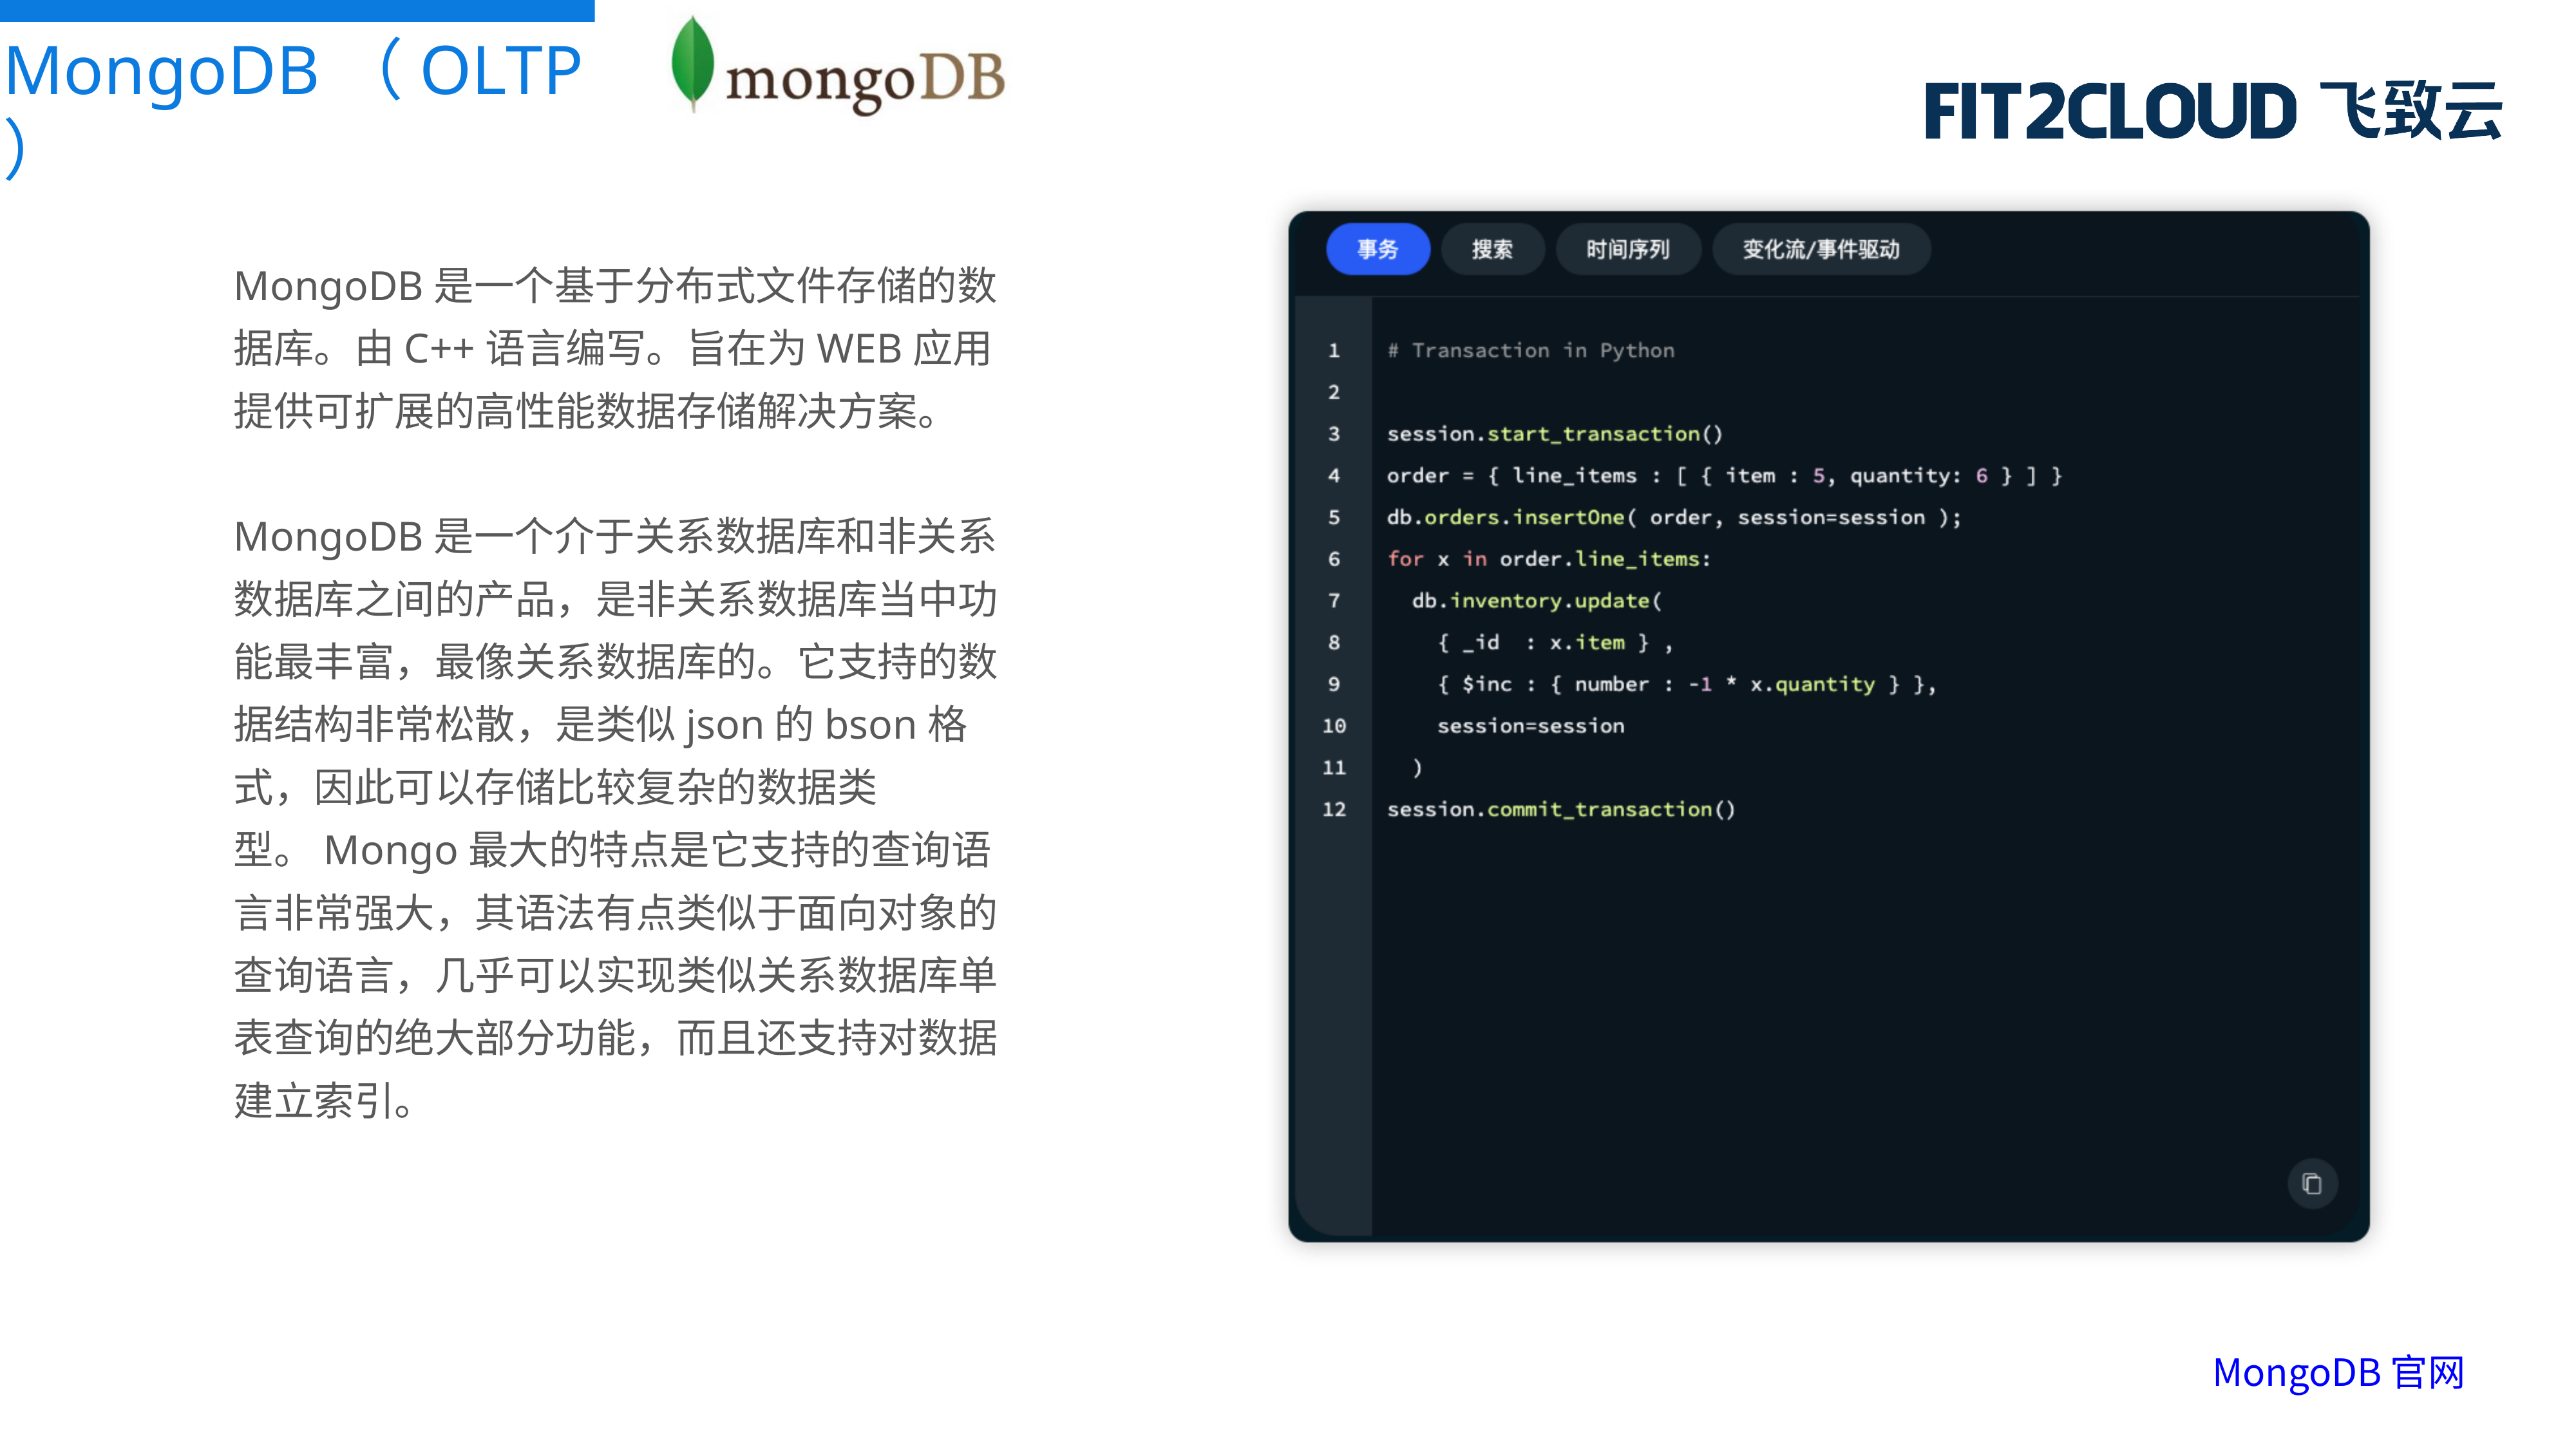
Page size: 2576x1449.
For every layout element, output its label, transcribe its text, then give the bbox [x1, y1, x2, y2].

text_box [0, 0, 649, 184]
picture [1265, 188, 2394, 1267]
picture [1926, 80, 2503, 140]
picture [629, 0, 1056, 131]
text_box MongoDB 官网 [2193, 1343, 2576, 1403]
text_box MongoDB是一个基于分布式文件存储的数据库。由C++语言编写。旨在为WEB应用提供可扩展的高性能数据存储解决方案。 MongoDB是一个介于关系数据库和非关系数据库之间的产品，是非关系数据库当中功能最丰富，最像关系数据库的。它支持的数据结构非常松散，是类似json的bson格式，因此可以存储比较复杂的数据类型。Mongo最大的特点是它支持的查询语言非常强大，其语法有点类似于面向对象的查询语言，几乎可以实现类似关系数据库单表查询的绝大部分功能，而且还支持对数据建立索引。 [228, 240, 1025, 1129]
